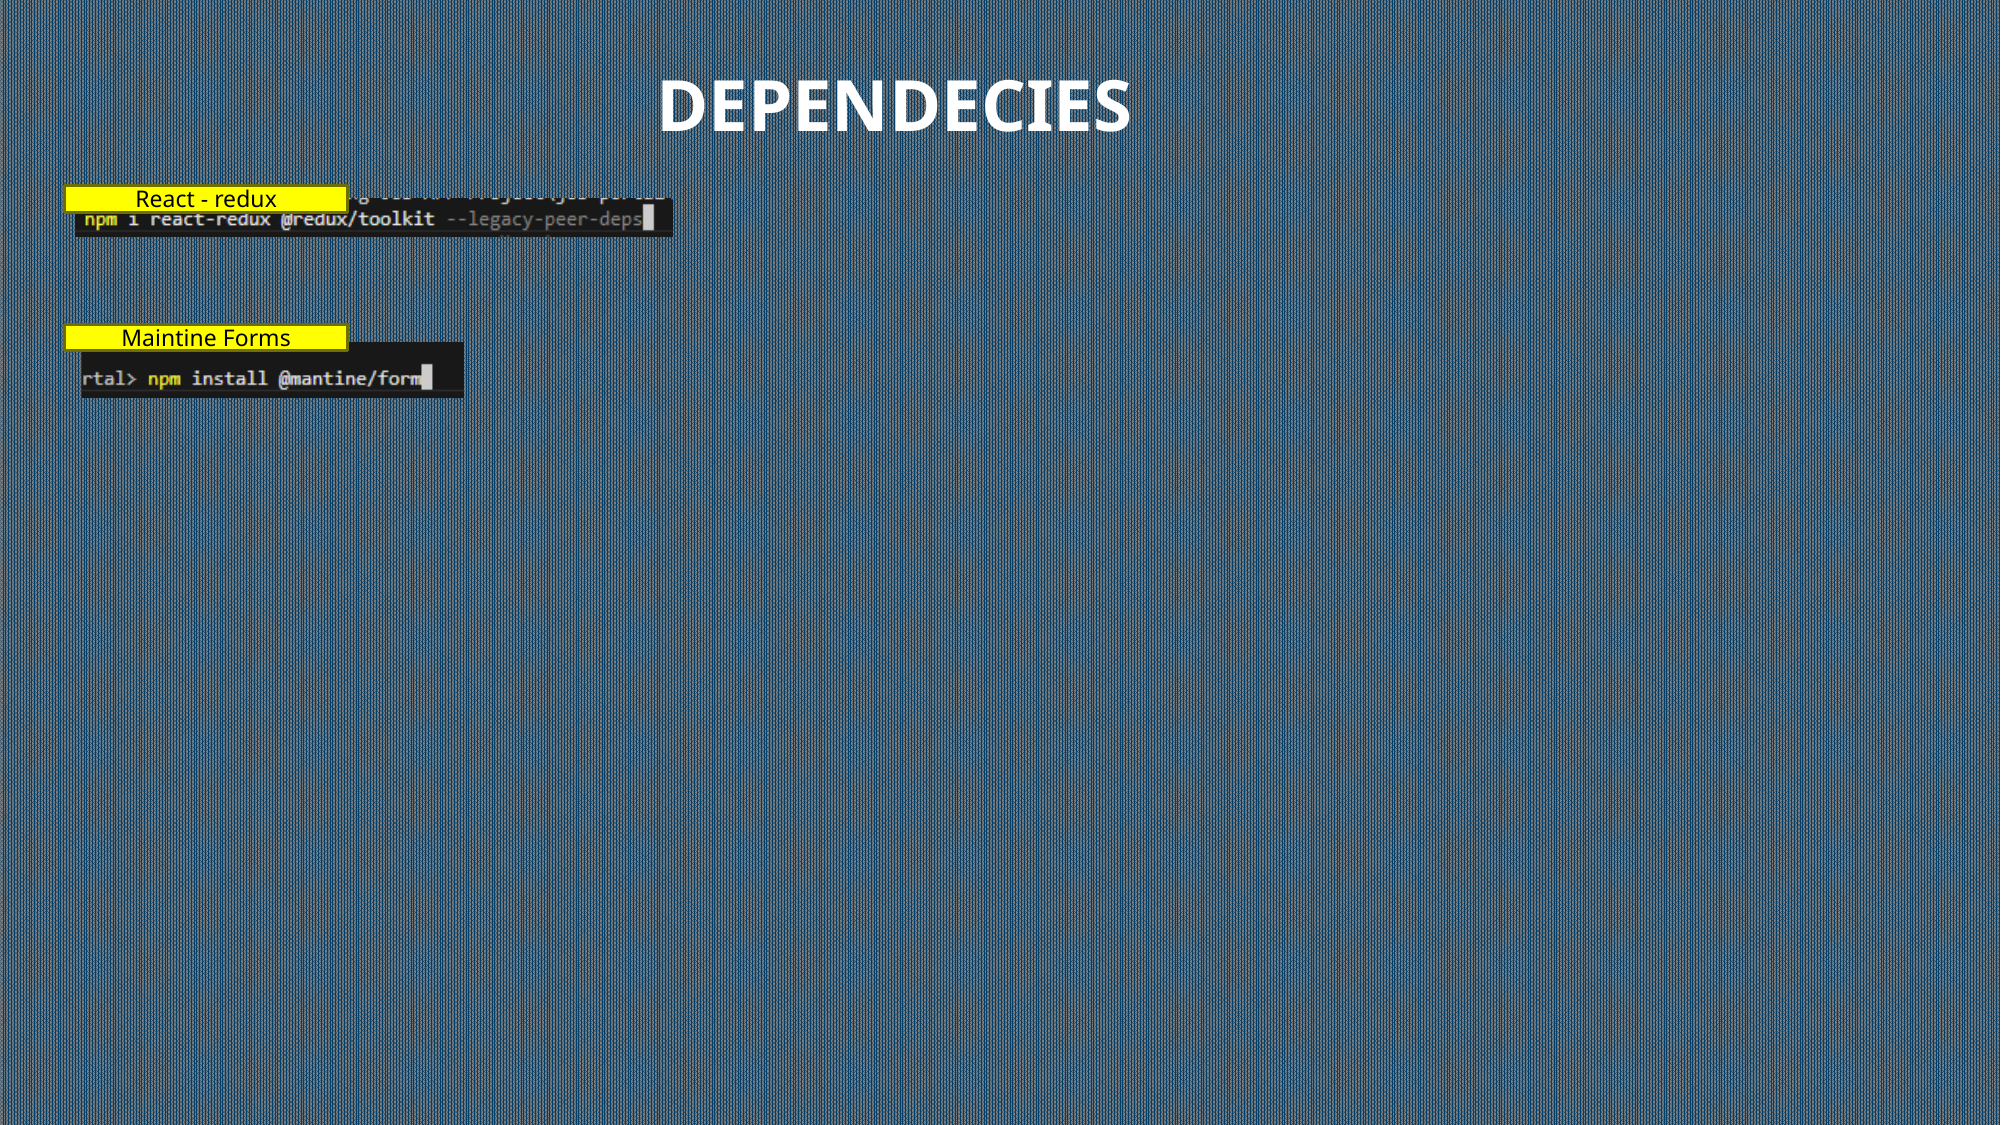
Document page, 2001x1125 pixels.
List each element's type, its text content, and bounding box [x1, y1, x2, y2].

text_box Maintine Forms [63, 323, 349, 352]
title dependecies [45, 0, 1744, 218]
text_box React - redux [63, 184, 349, 214]
picture [82, 342, 465, 399]
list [75, 198, 674, 237]
